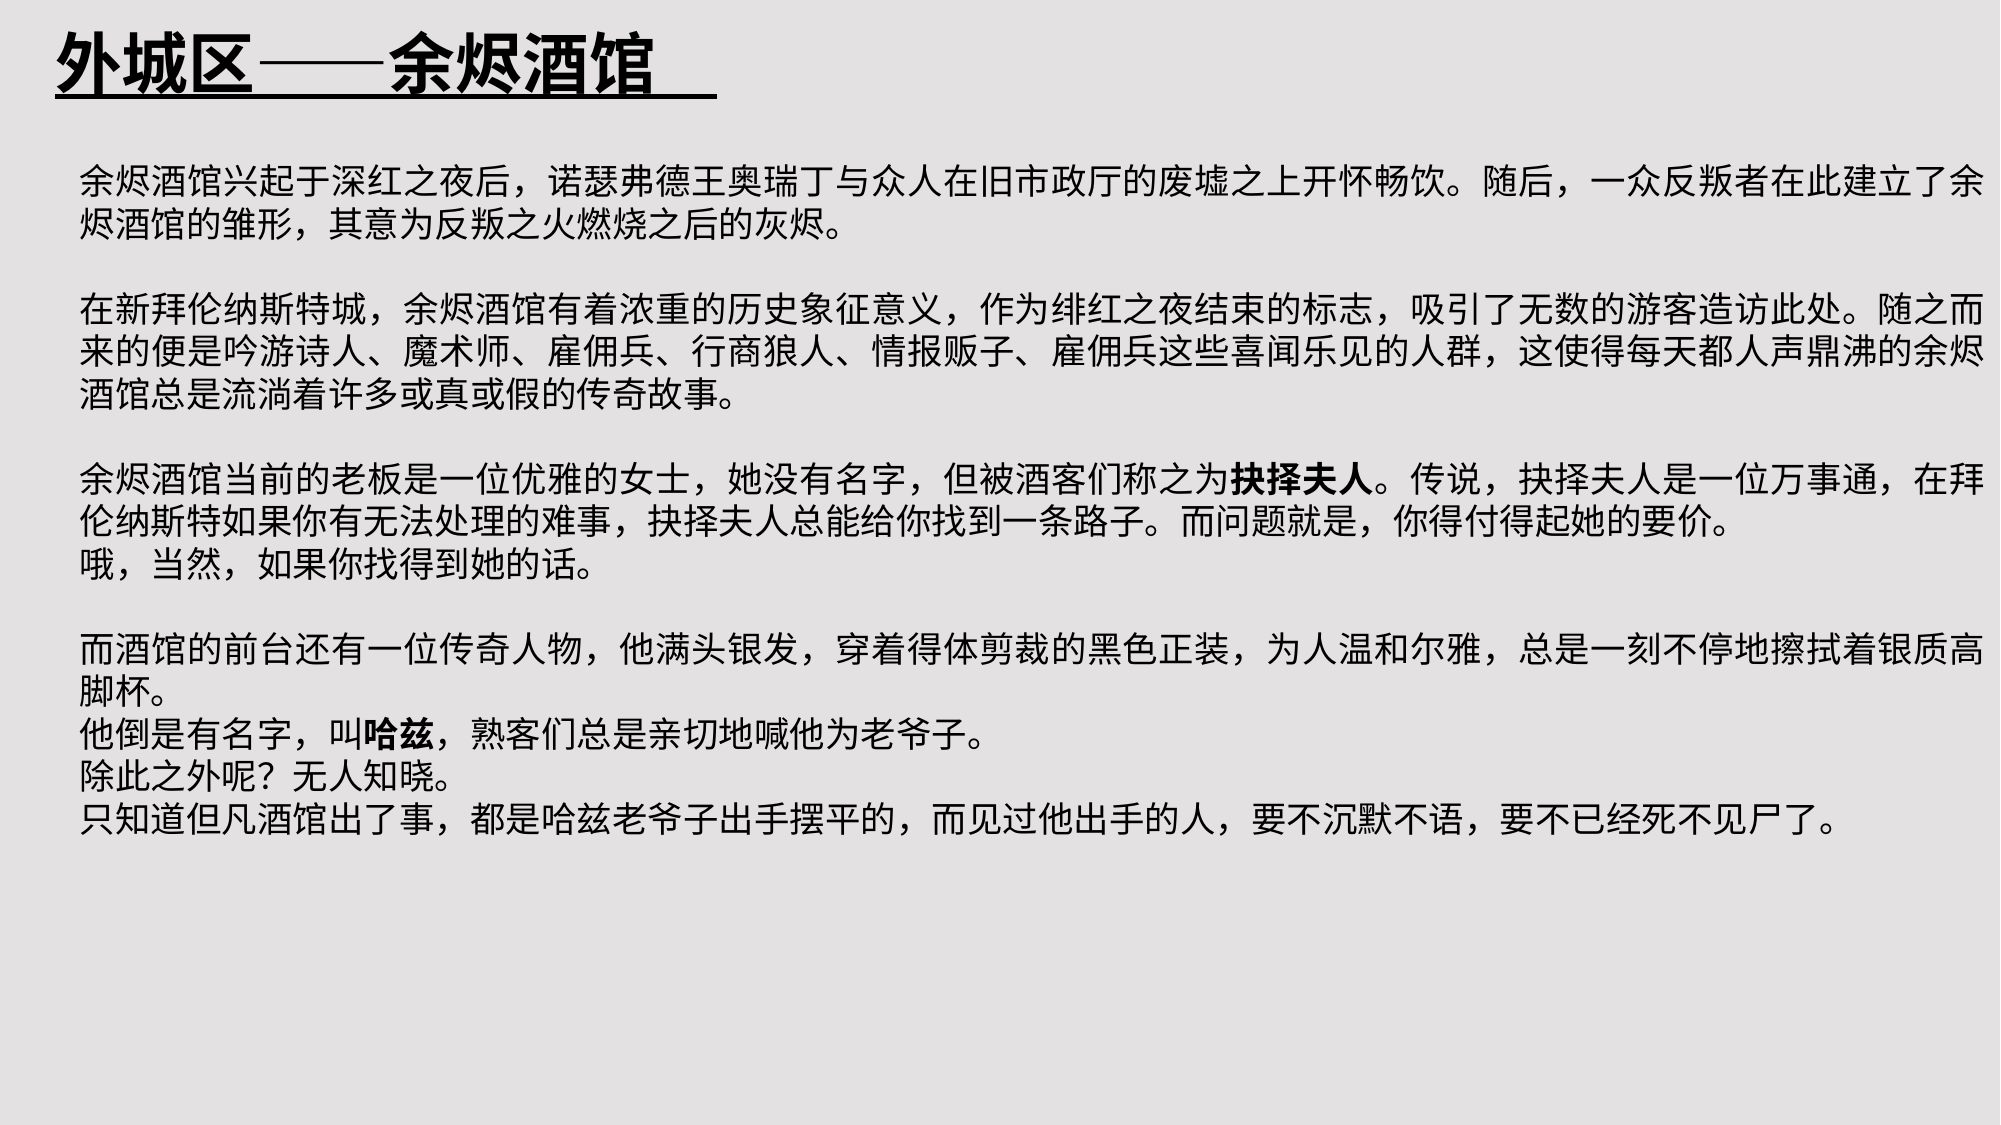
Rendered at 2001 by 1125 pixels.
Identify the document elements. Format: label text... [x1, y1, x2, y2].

text_box 余烬酒馆兴起于深红之夜后，诺瑟弗德王奥瑞丁与众人在旧市政厅的废墟之上开怀畅饮。随后，一众反叛者在此建立了余烬酒馆的雏形，其意为反叛之火燃烧之后的灰烬。 在新拜伦纳斯特城，余烬酒馆有着浓重的历史象征意义，作为绯红之夜结束的标志，吸引了无数的游客造访此处。随之而来的便是吟游诗人、魔术师、雇佣兵、行商狼人、情报贩子、雇佣兵这些喜闻乐见的人群，这使得每天都人声鼎沸的余烬酒馆总是流淌着许多或真或假的传奇故事。 余烬酒馆当前的老板是一位优雅的女士，她没有名字，但被酒客们称之为抉择夫人。传说，抉择夫人是一位万事通，在拜伦纳斯特如果你有无法处理的难事，抉择夫人总能给你找到一条路子。而问题就是，你得付得起她的要价。 哦，当然，如果你找得到她的话。 而酒馆的前台还有一位传奇人物，他满头银发，穿着得体剪裁的黑色正装，为人温和尔雅，总是一刻不停地擦拭着银质高脚杯。 他倒是有名字，叫哈兹，熟客们总是亲切地喊他为老爷子。 除此之外呢？无人知晓。 只知道但凡酒馆出了事，都是哈兹老爷子出手摆平的，而见过他出手的人，要不沉默不语，要不已经死不见尸了。 [64, 151, 2000, 890]
text_box 外城区——余烬酒馆 [40, 14, 732, 110]
